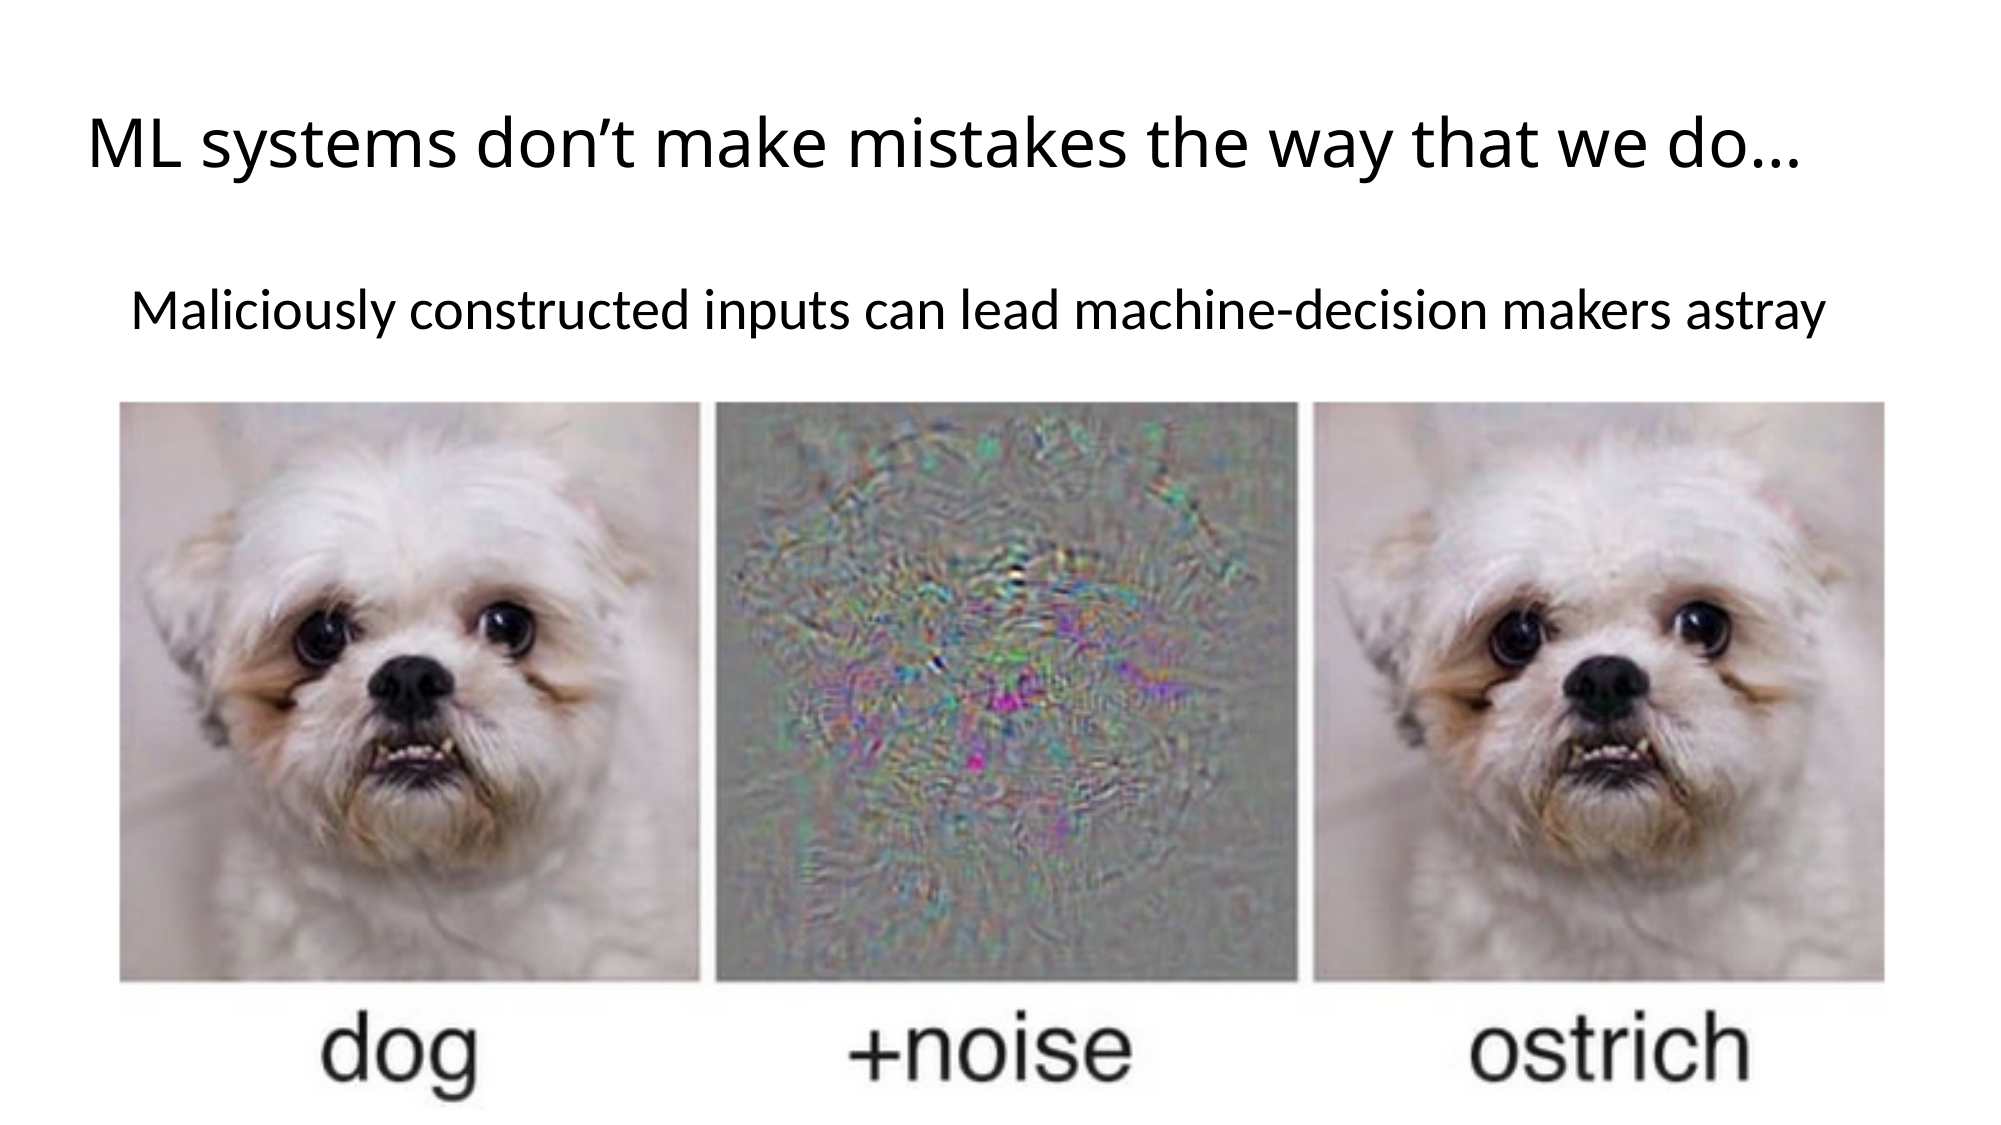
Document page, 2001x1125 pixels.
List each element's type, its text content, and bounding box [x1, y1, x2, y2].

picture [21, 316, 2000, 1113]
text_box Maliciously constructed inputs can lead machine-decision makers astray [116, 263, 1950, 316]
title ML systems don’t make mistakes the way that we do… [71, 77, 1950, 296]
